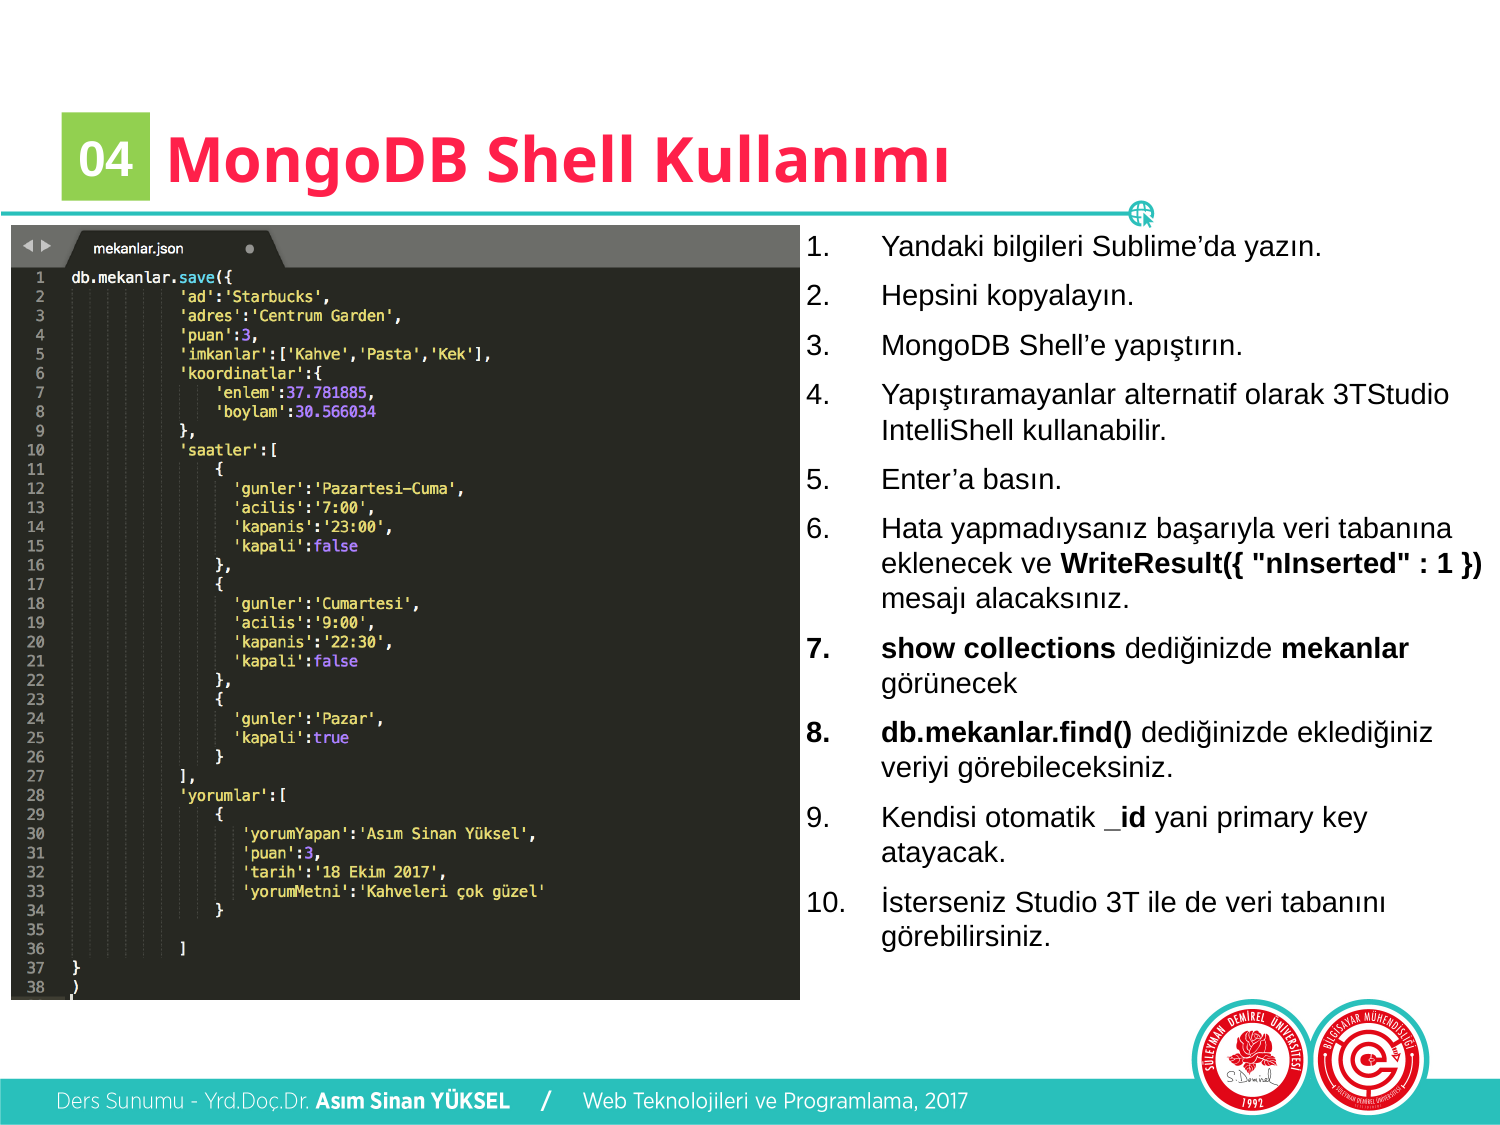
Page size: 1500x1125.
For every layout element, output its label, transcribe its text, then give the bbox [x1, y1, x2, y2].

text_box Yandaki bilgileri Sublime’da yazın. Hepsini kopyalayın. MongoDB Shell’e yapıştırın. Yapıştıramayanlar alternatif olarak 3TStudio IntelliShell kullanabilir. Enter’a basın. Hata yapmadıysanız başarıyla veri tabanına eklenecek ve WriteResult({ "nInserted" : 1 }) mesajı alacaksınız. show collections dediğinizde mekanlar görünecek db.mekanlar.find() dediğinizde eklediğiniz veriyi görebileceksiniz. Kendisi otomatik _id yani primary key atayacak. İsterseniz Studio 3T ile de veri tabanını görebilirsiniz. [791, 219, 1500, 1060]
title MongoDB Shell Kullanımı [150, 112, 1150, 203]
text_box 04 [61, 112, 150, 201]
picture [0, 0, 1500, 1125]
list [11, 225, 801, 1001]
